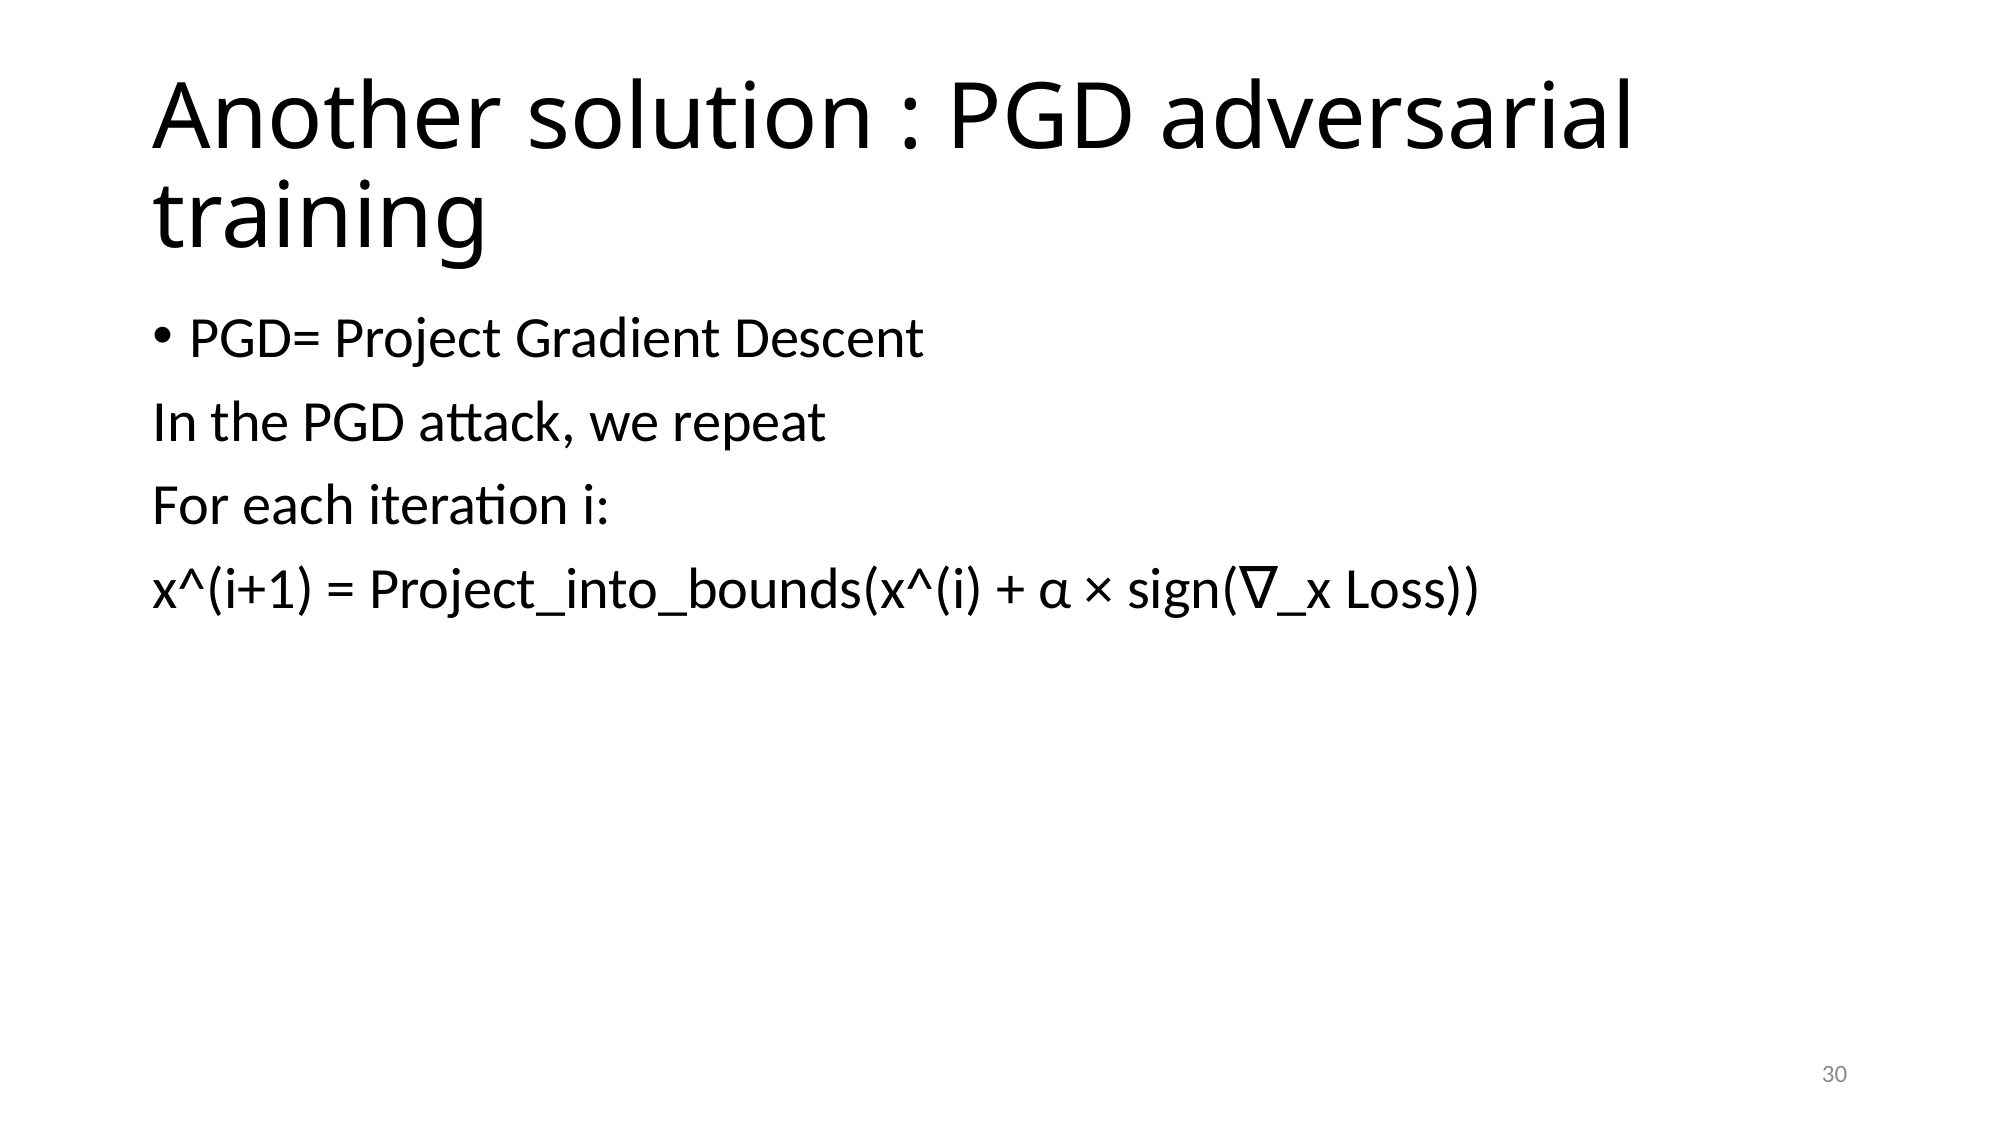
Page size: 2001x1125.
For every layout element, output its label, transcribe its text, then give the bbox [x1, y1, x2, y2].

list PGD= Project Gradient Descent In the PGD attack, we repeat For each iteration i: x^(i+1) = Project_into_bounds(x^(i) + α × sign(∇_x Loss)) [137, 299, 1863, 1014]
slide_number 30 [1412, 1042, 1863, 1103]
title Another solution : PGD adversarial training [137, 59, 1863, 278]
